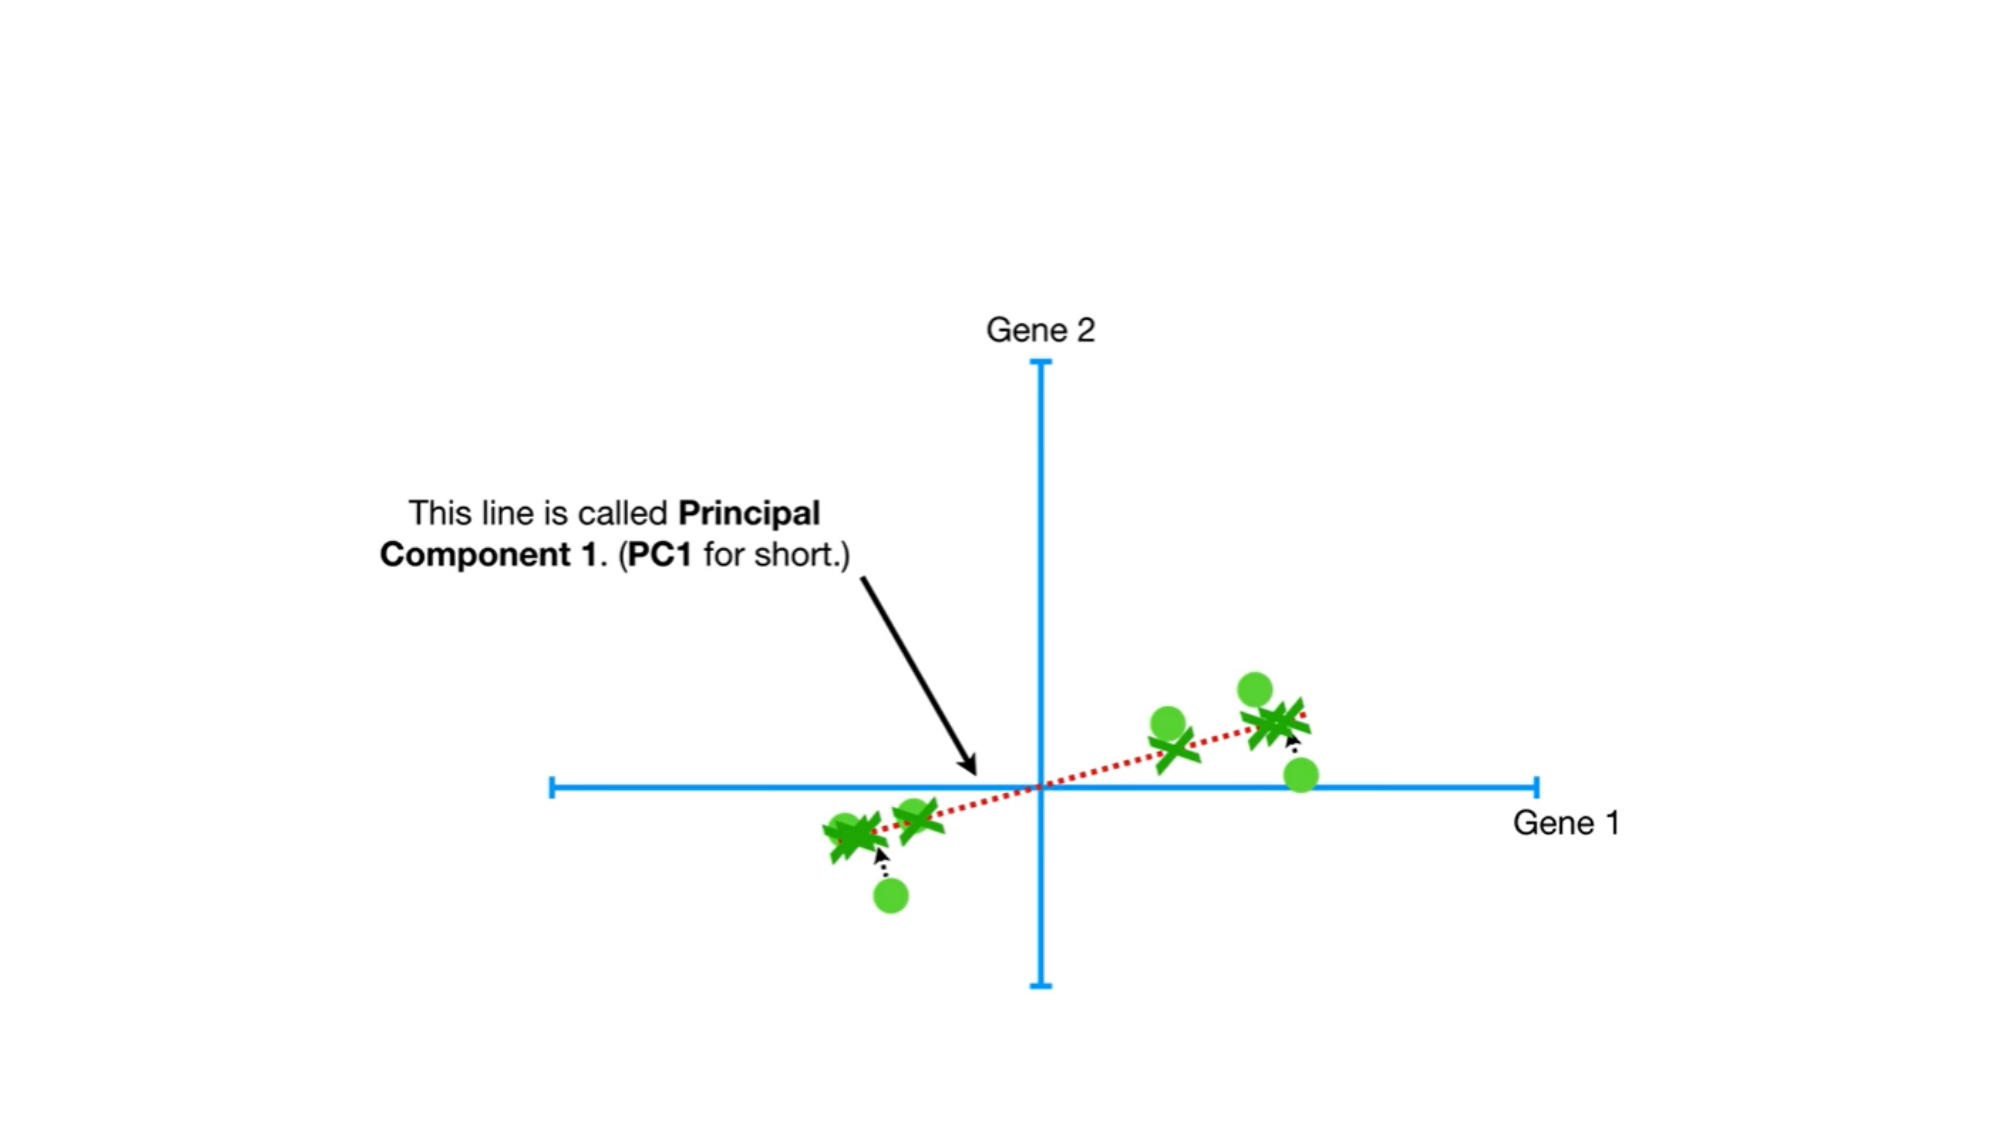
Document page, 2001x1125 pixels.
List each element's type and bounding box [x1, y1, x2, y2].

list [372, 299, 1628, 1014]
